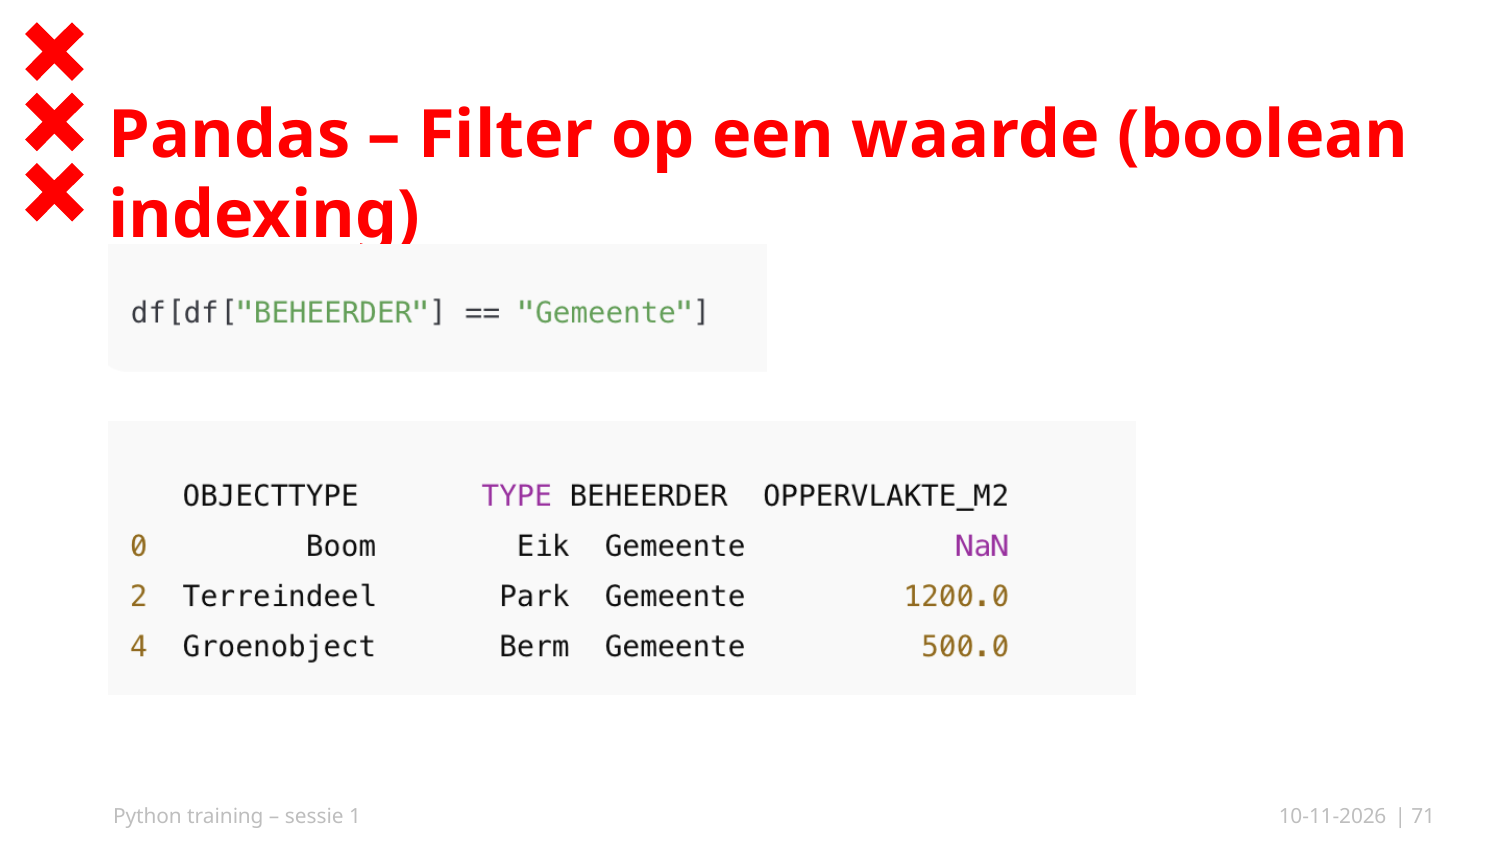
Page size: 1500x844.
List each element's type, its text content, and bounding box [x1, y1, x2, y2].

title Pandas – Filter op een waarde (boolean indexing) [108, 91, 1438, 251]
slide_number | 71 [1394, 802, 1442, 833]
picture [107, 421, 1136, 695]
picture [107, 244, 767, 379]
footer Python training – sessie 1 [113, 802, 1129, 833]
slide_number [1262, 802, 1387, 833]
